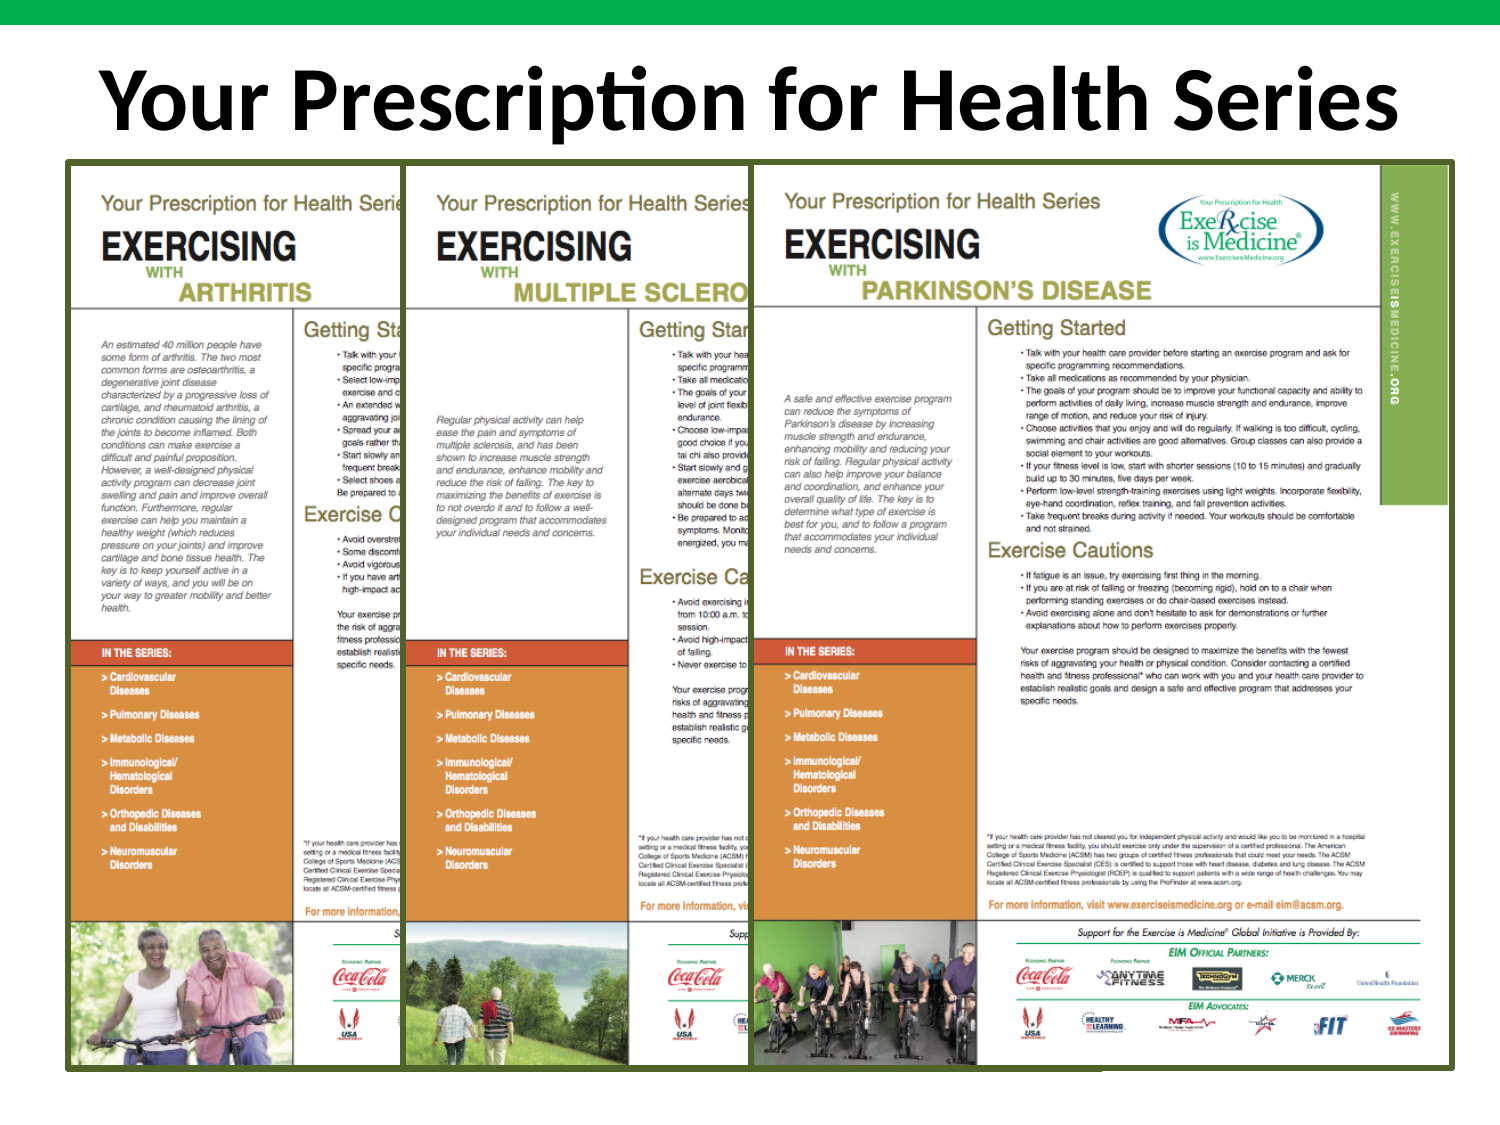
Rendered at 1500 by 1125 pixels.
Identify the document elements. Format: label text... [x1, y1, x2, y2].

text_box [0, 0, 1500, 25]
title Your Prescription for Health Series [75, 25, 1425, 159]
picture [70, 164, 1449, 1066]
